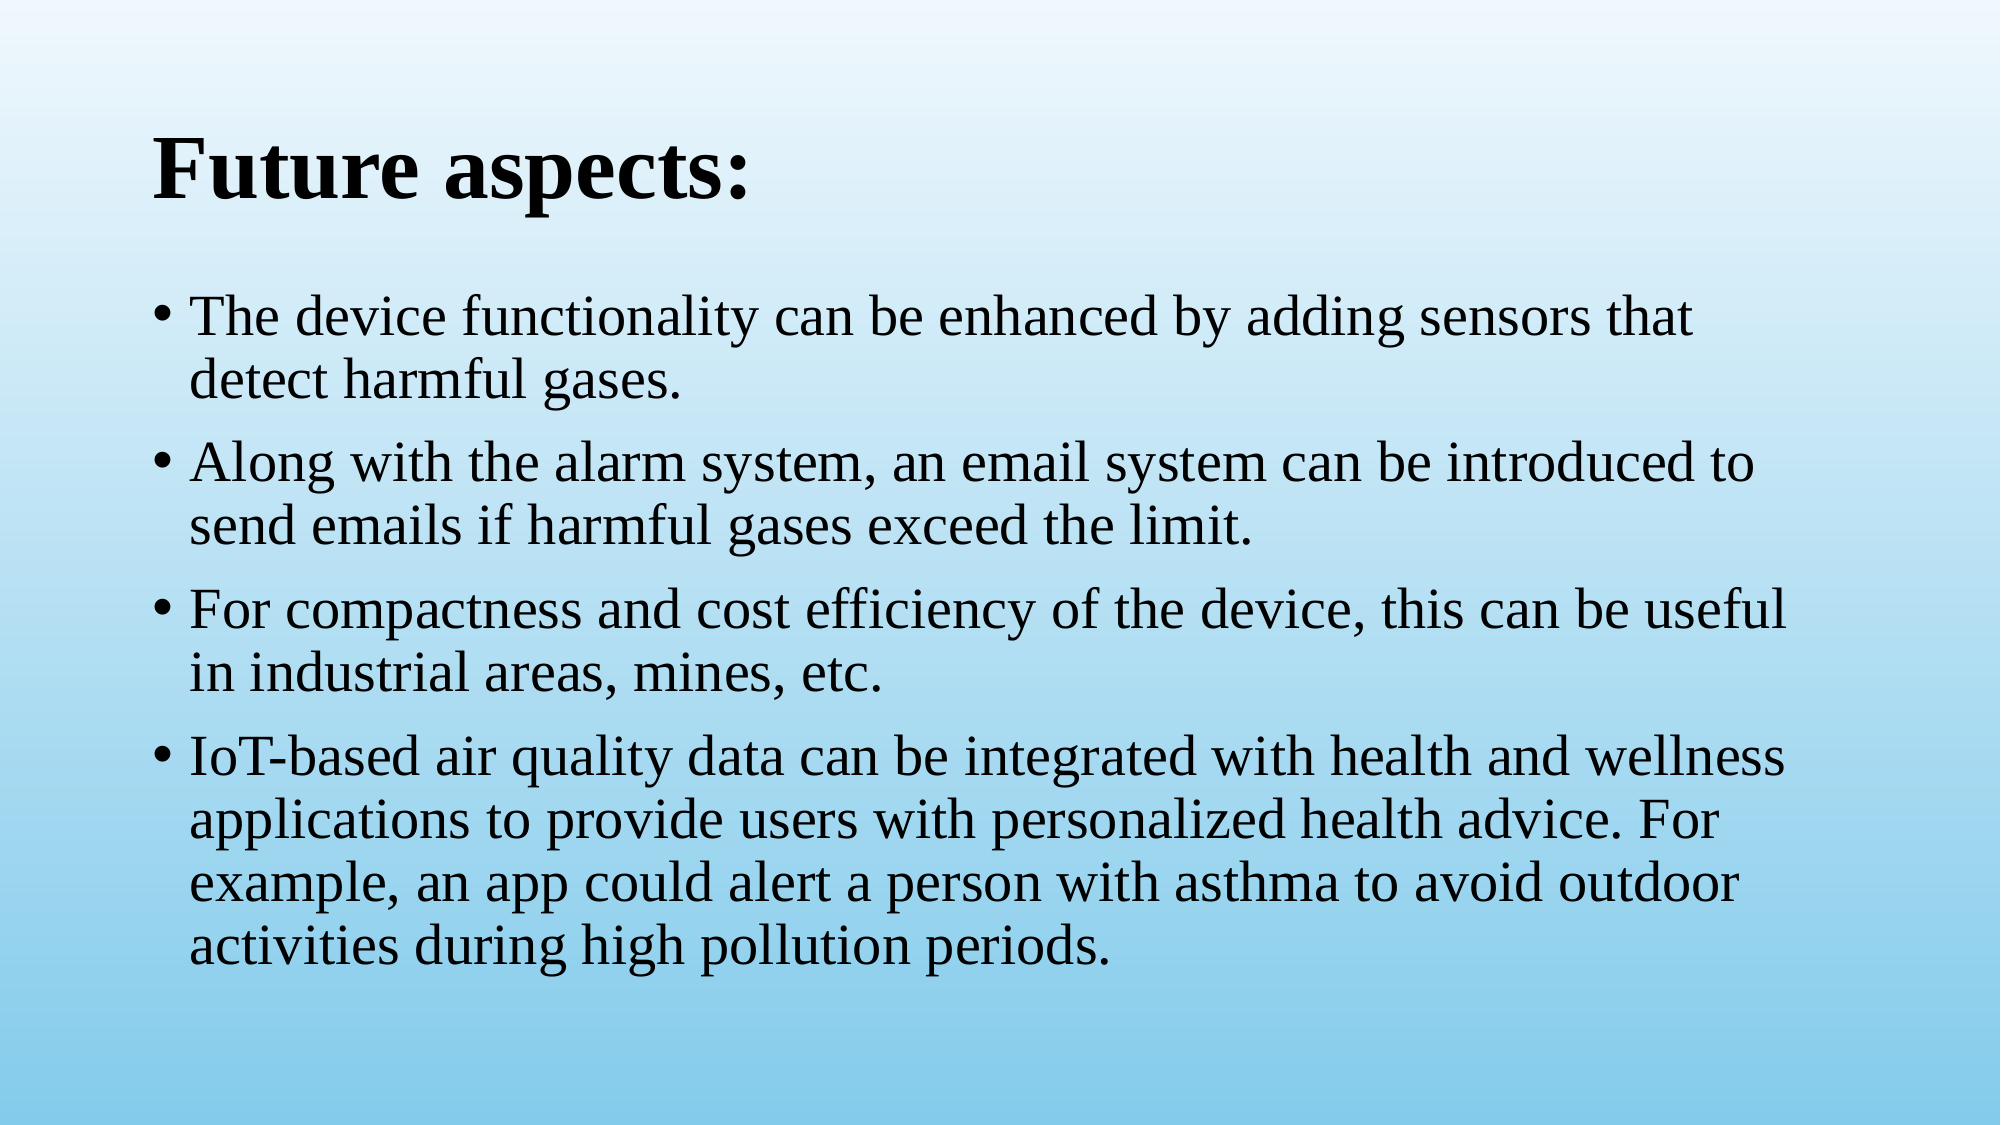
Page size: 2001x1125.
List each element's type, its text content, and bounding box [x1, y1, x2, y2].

list The device functionality can be enhanced by adding sensors that detect harmful gases. Along with the alarm system, an email system can be introduced to send emails if harmful gases exceed the limit. For compactness and cost efficiency of the device, this can be useful in industrial areas, mines, etc. IoT-based air quality data can be integrated with health and wellness applications to provide users with personalized health advice. For example, an app could alert a person with asthma to avoid outdoor activities during high pollution periods. [137, 277, 1863, 992]
title Future aspects: [137, 59, 790, 277]
